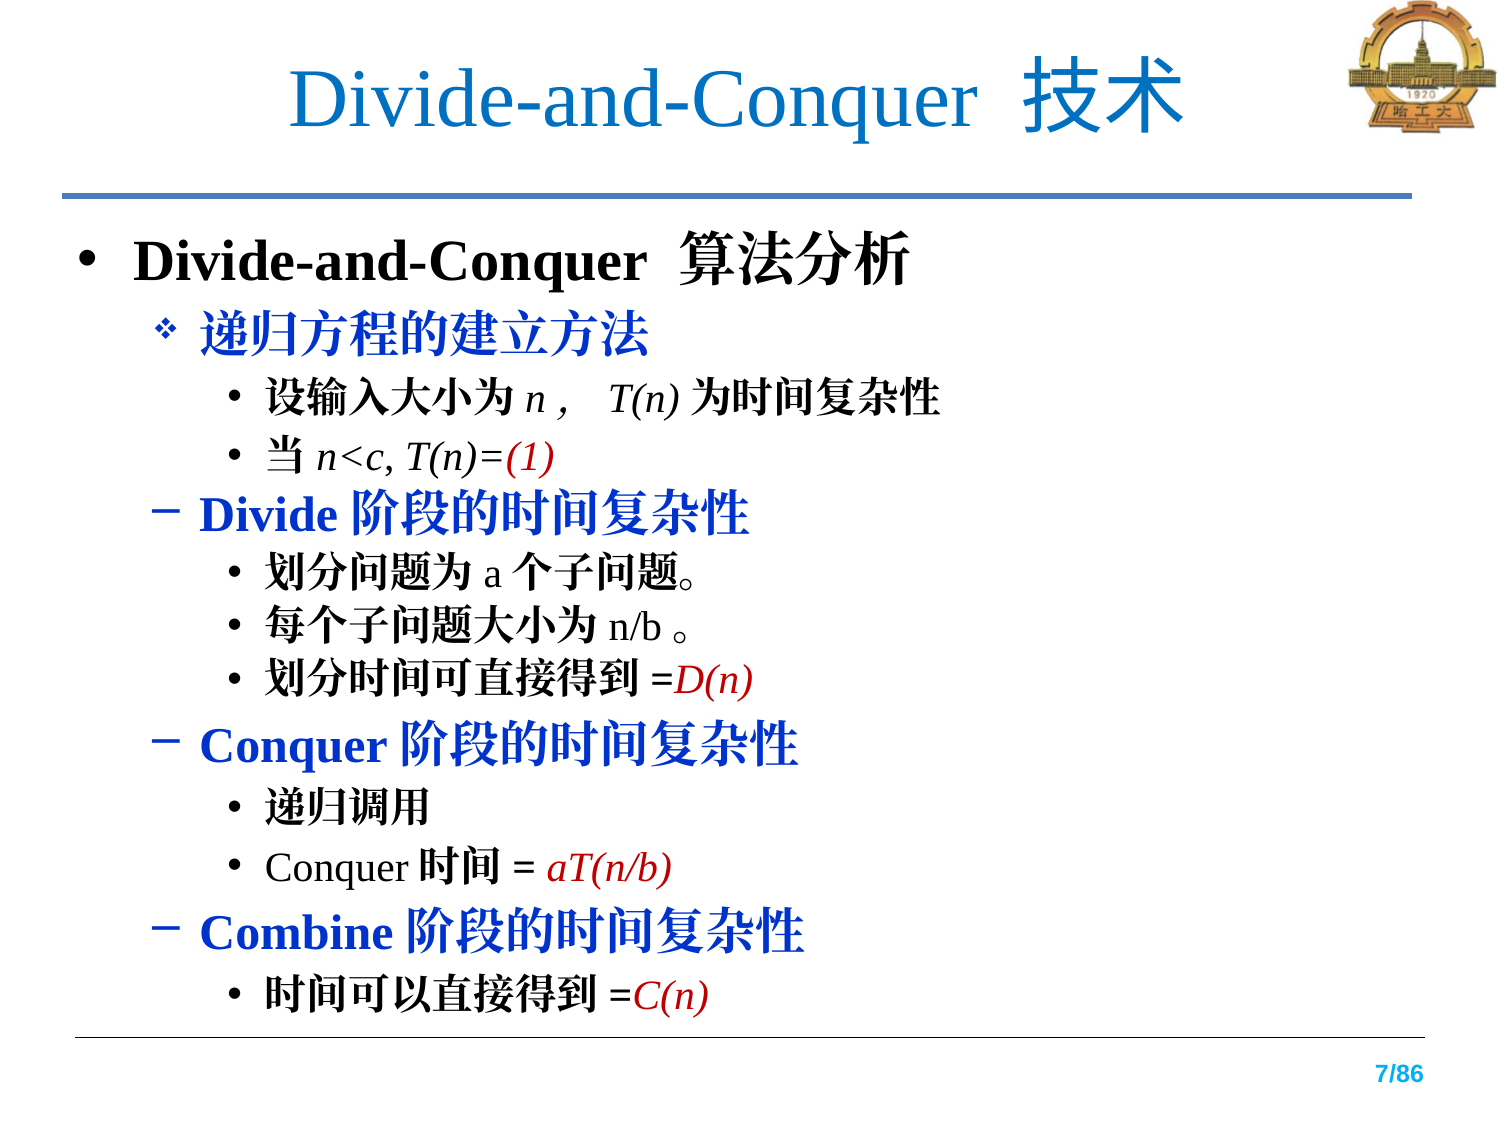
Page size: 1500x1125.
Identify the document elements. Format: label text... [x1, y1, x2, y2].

title Divide-and-Conquer 技术 [62, 7, 1413, 179]
picture [1340, 0, 1500, 138]
